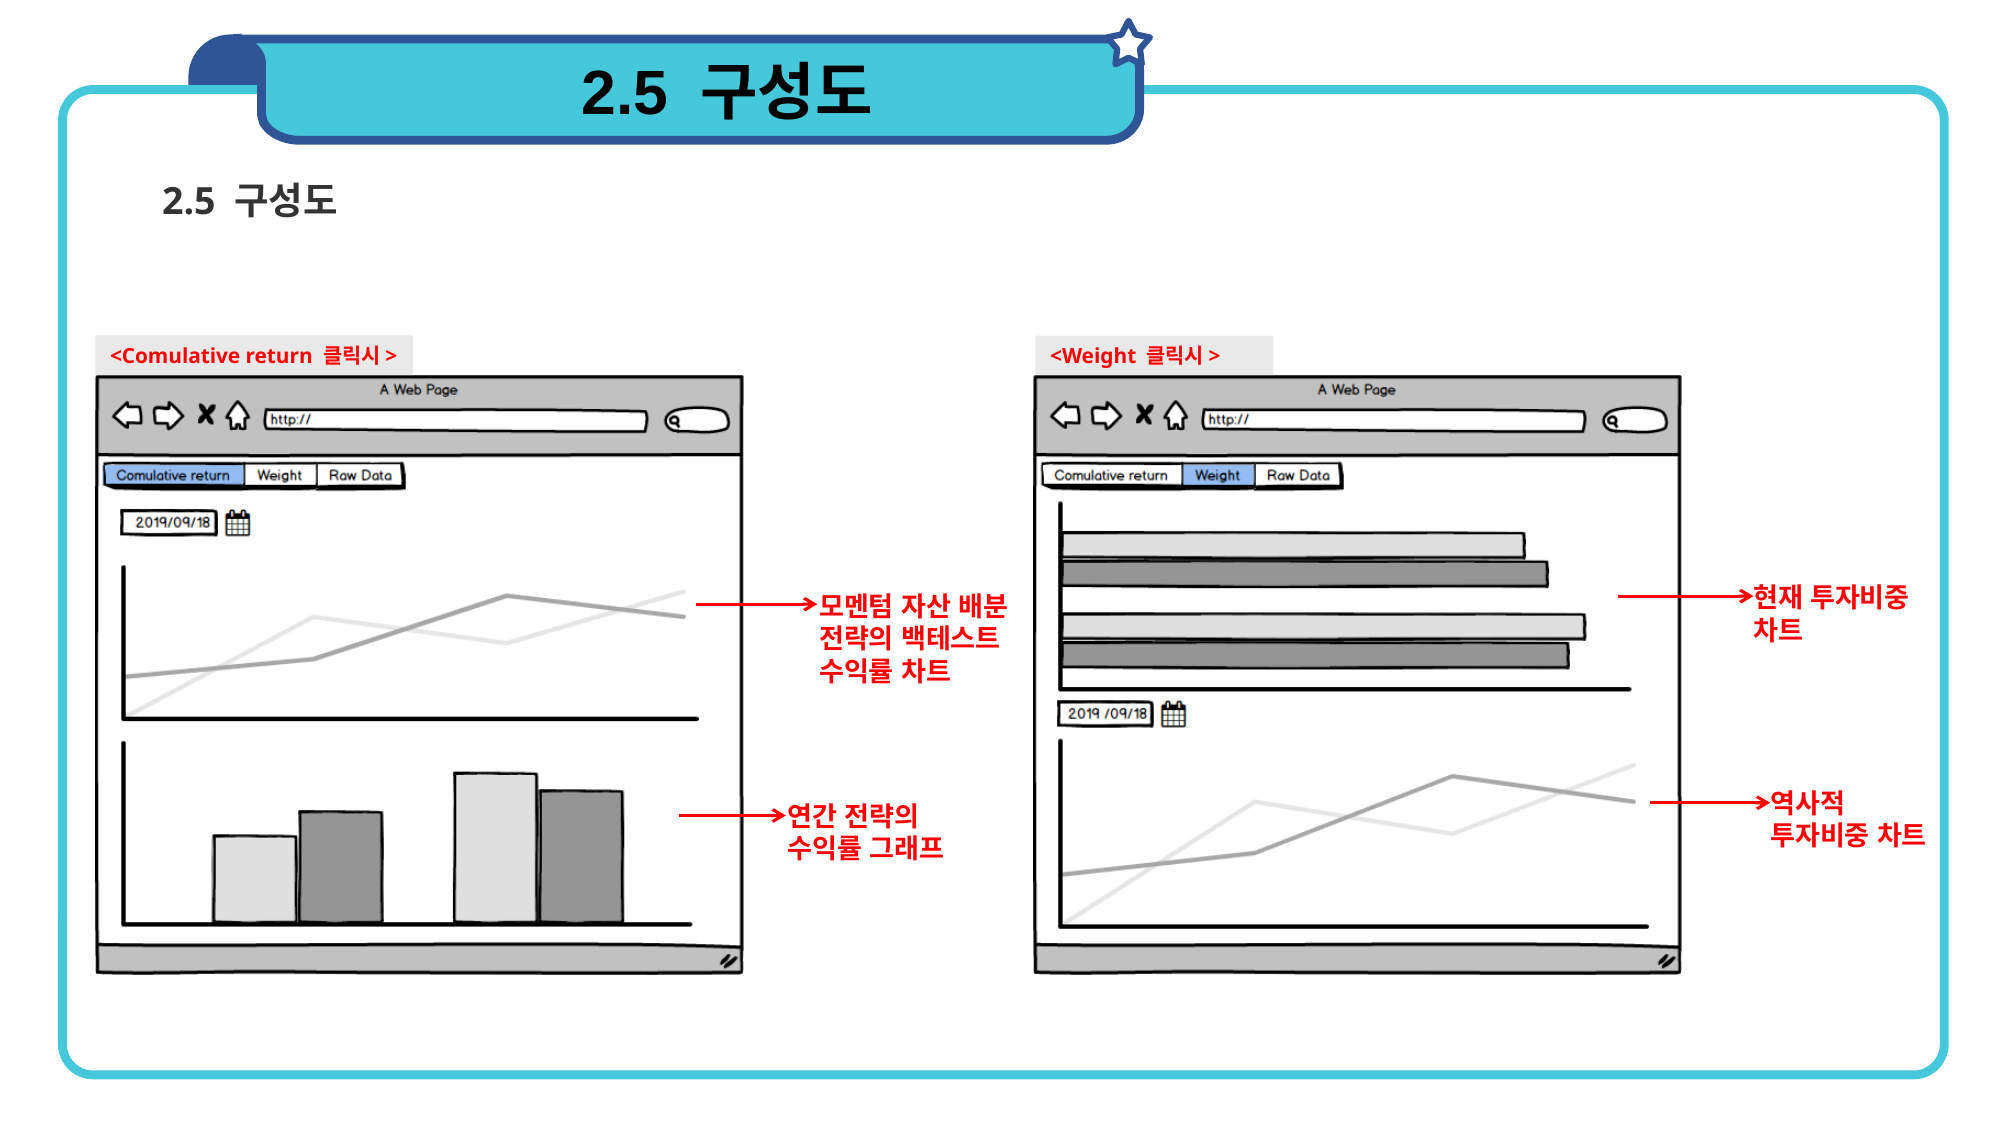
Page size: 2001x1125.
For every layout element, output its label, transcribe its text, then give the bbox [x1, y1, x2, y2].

text_box 연간 전략의 수익률 그래프 [773, 791, 981, 872]
text_box <Comulative return 클릭시> [95, 335, 413, 375]
text_box 2.5 구성도 [147, 169, 353, 230]
text_box 현재 투자비중 차트 [1738, 573, 1945, 653]
text_box 모멘텀 자산 배분 전략의 백테스트 수익률 차트 [804, 581, 1033, 694]
text_box <Weight 클릭시> [1035, 335, 1274, 375]
text_box [1106, 19, 1151, 66]
text_box 2.5 구성도 [238, 37, 1141, 142]
text_box 역사적 투자비중 차트 [1755, 778, 1945, 859]
picture [95, 375, 744, 975]
picture [1033, 375, 1682, 975]
text_box [61, 88, 1946, 1076]
text_box [191, 37, 260, 88]
